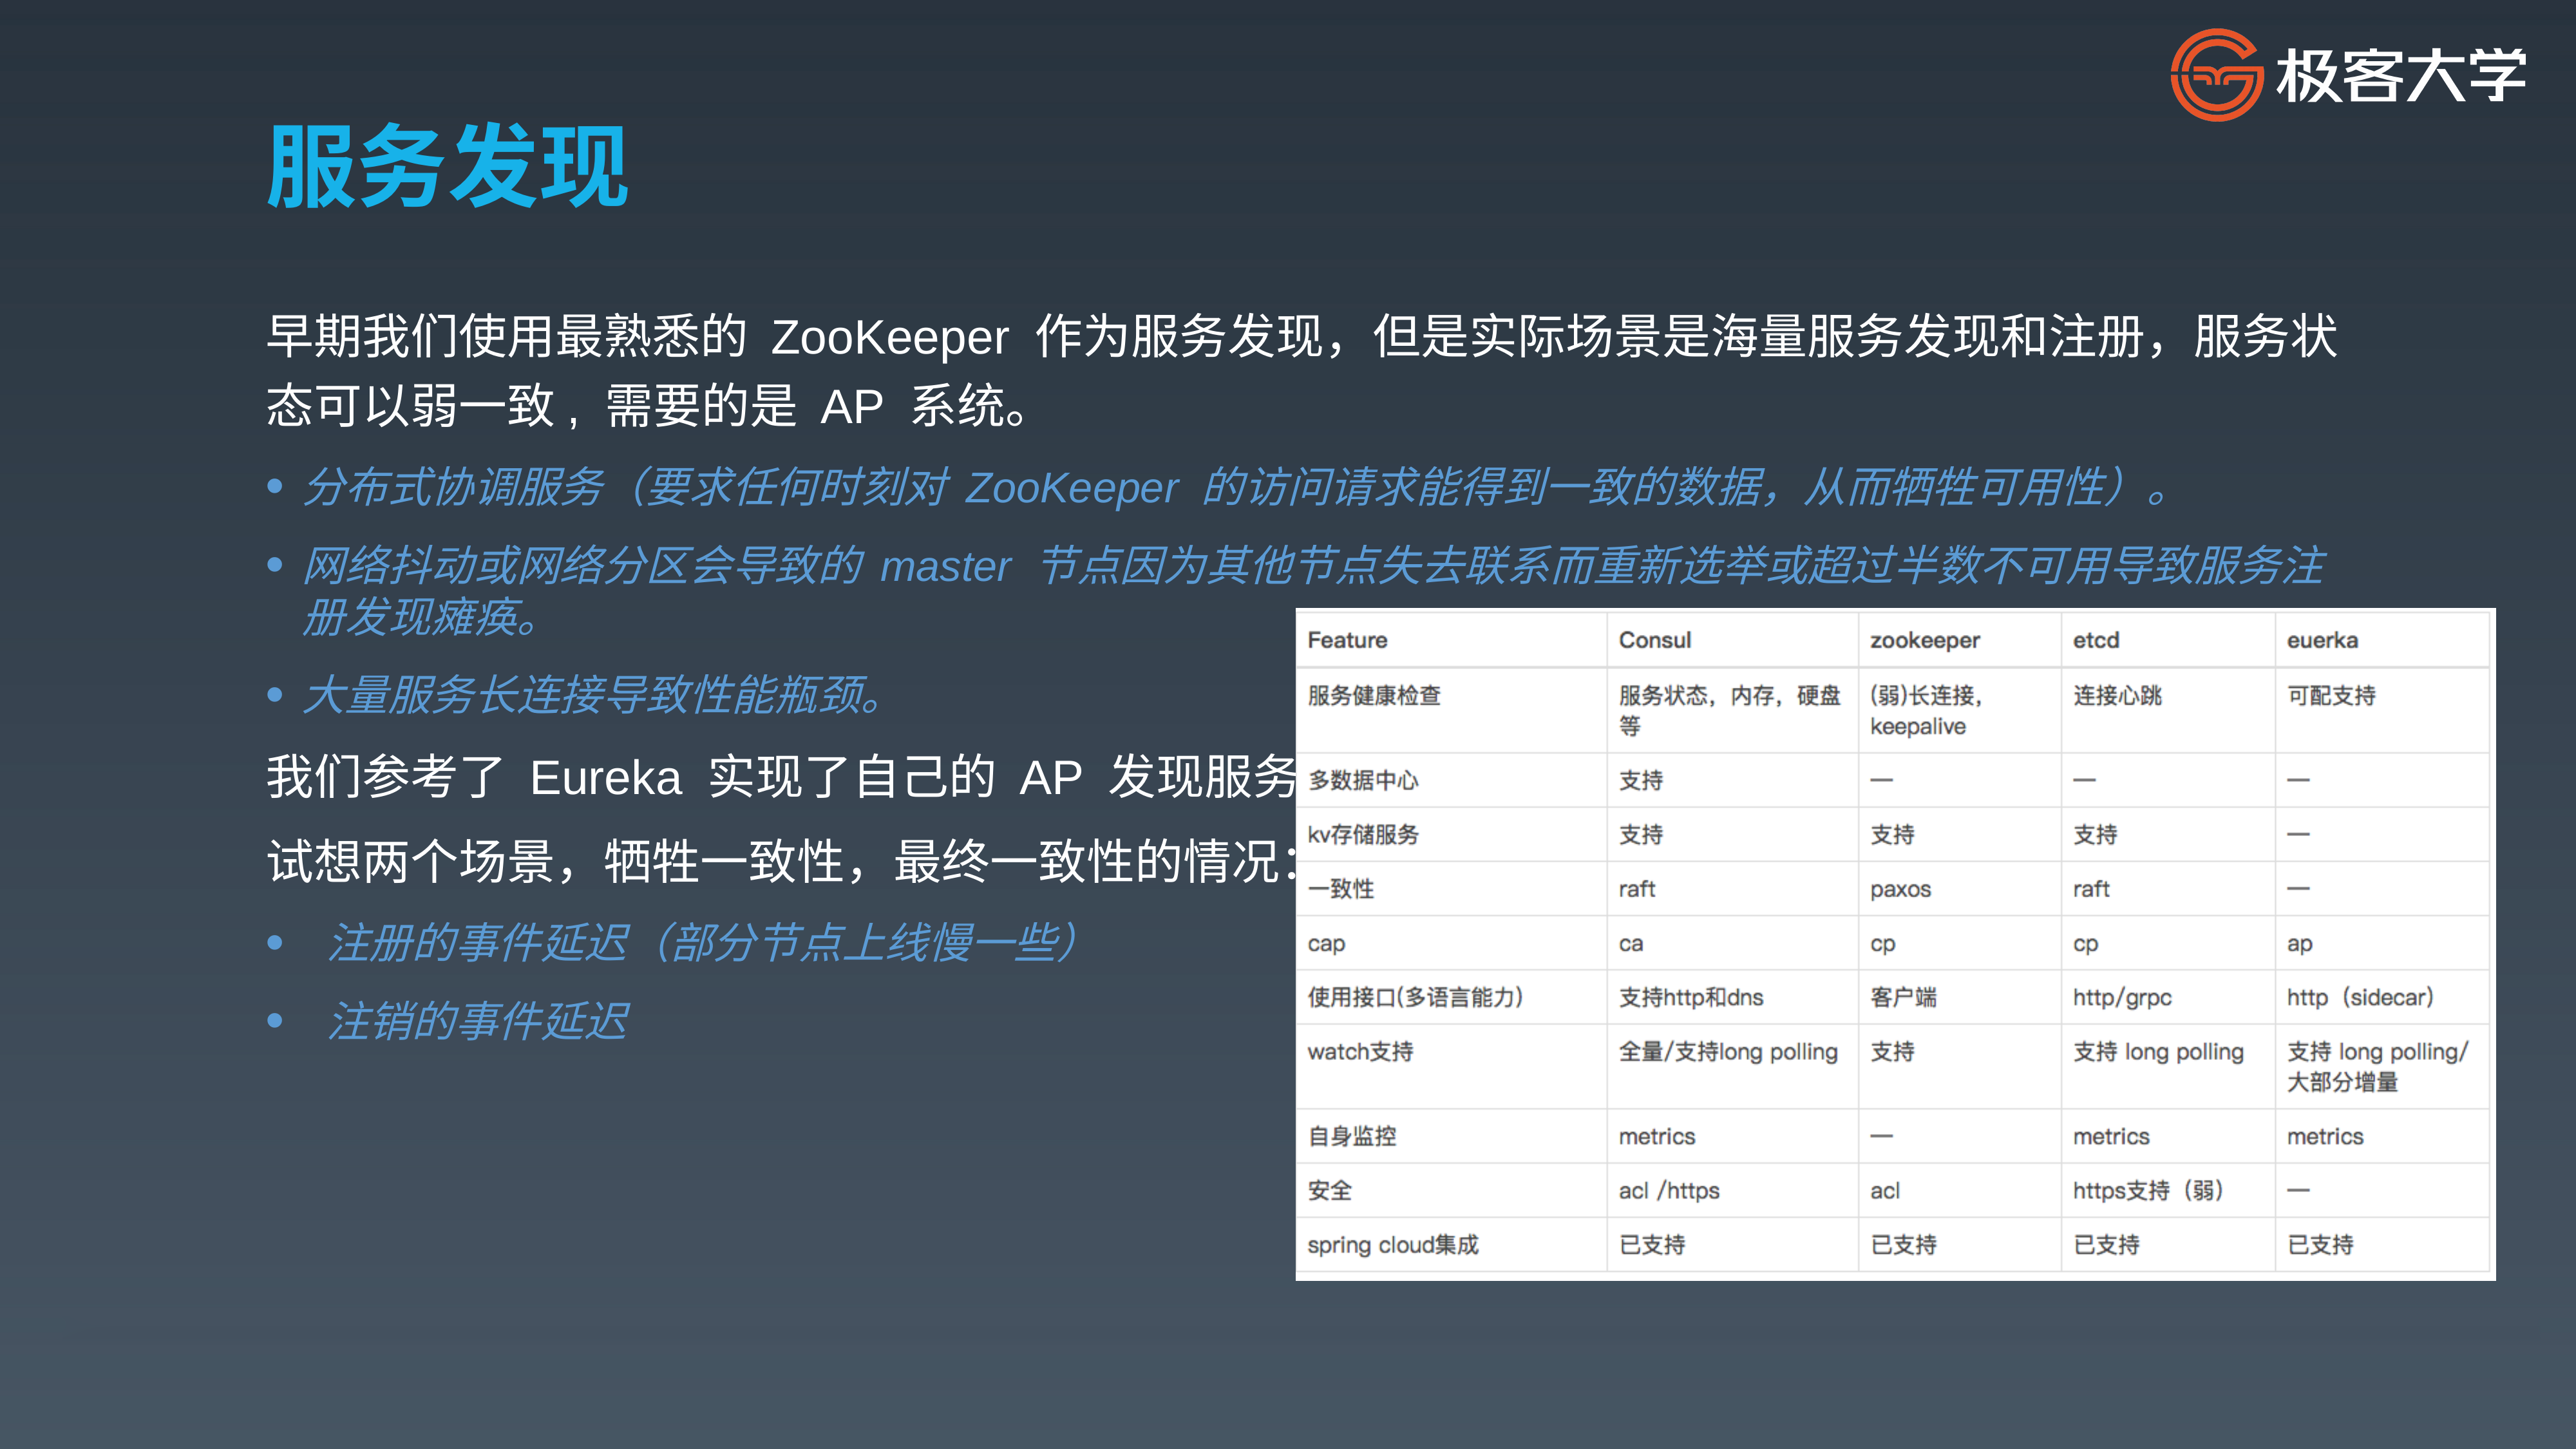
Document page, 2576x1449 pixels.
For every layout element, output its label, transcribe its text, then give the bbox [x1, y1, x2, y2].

list 早期我们使用最熟悉的 ZooKeeper 作为服务发现，但是实际场景是海量服务发现和注册，服务状态可以弱一致, 需要的是 AP 系统。 分布式协调服务（要求任何时刻对 ZooKeeper 的访问请求能得到一致的数据，从而牺牲可用性）。 网络抖动或网络分区会导致的 master 节点因为其他节点失去联系而重新选举或超过半数不可用导致服务注册发现瘫痪。 大量服务长连接导致性能瓶颈。 我们参考了 Eureka 实现了自己的 AP 发现服务， 试想两个场景，牺牲一致性，最终一致性的情况： 注册的事件延迟（部分节点上线慢一些） 注销的事件延迟 [260, 288, 2360, 1339]
picture [0, 0, 2576, 1449]
title 服务发现 [260, 103, 2316, 243]
